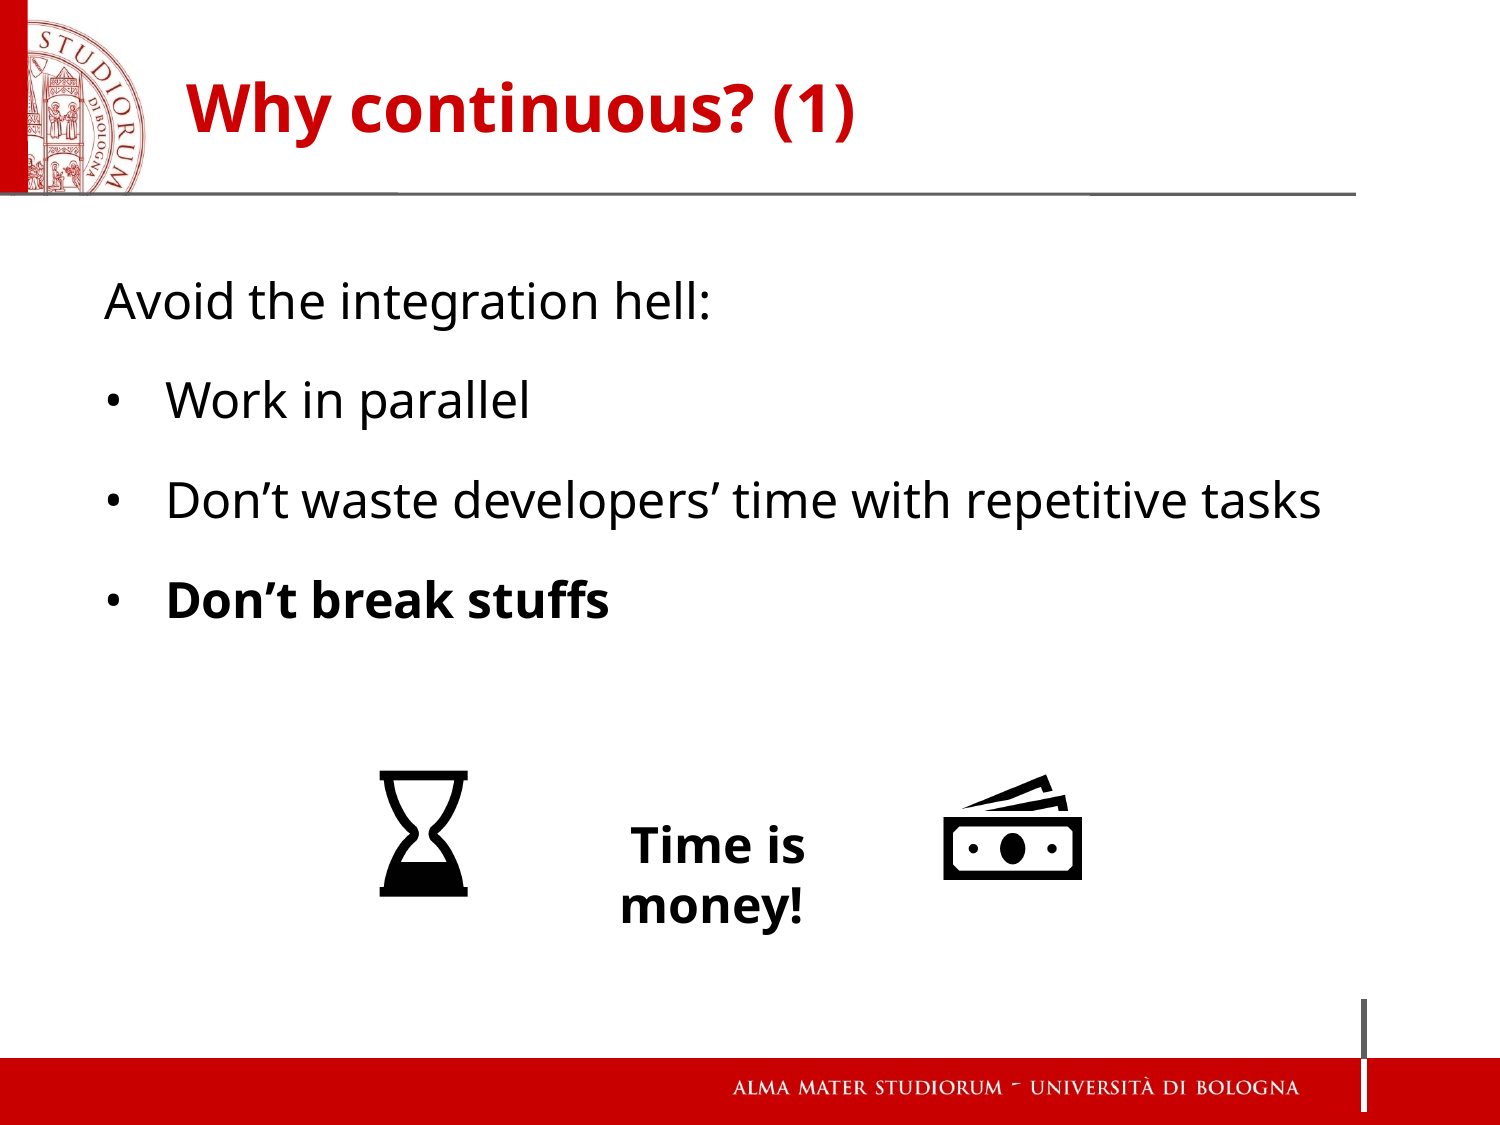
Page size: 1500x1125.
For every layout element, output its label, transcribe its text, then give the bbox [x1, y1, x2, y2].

picture [28, 16, 151, 192]
title Why continuous? (1) [171, 63, 1425, 149]
picture [0, 1058, 1500, 1125]
picture [936, 753, 1088, 905]
list Avoid the integration hell: Work in parallel Don’t waste developers’ time with repetitive tasks Don’t break stuffs [75, 231, 1425, 660]
text_box Time is money! [511, 805, 926, 976]
picture [348, 758, 499, 910]
